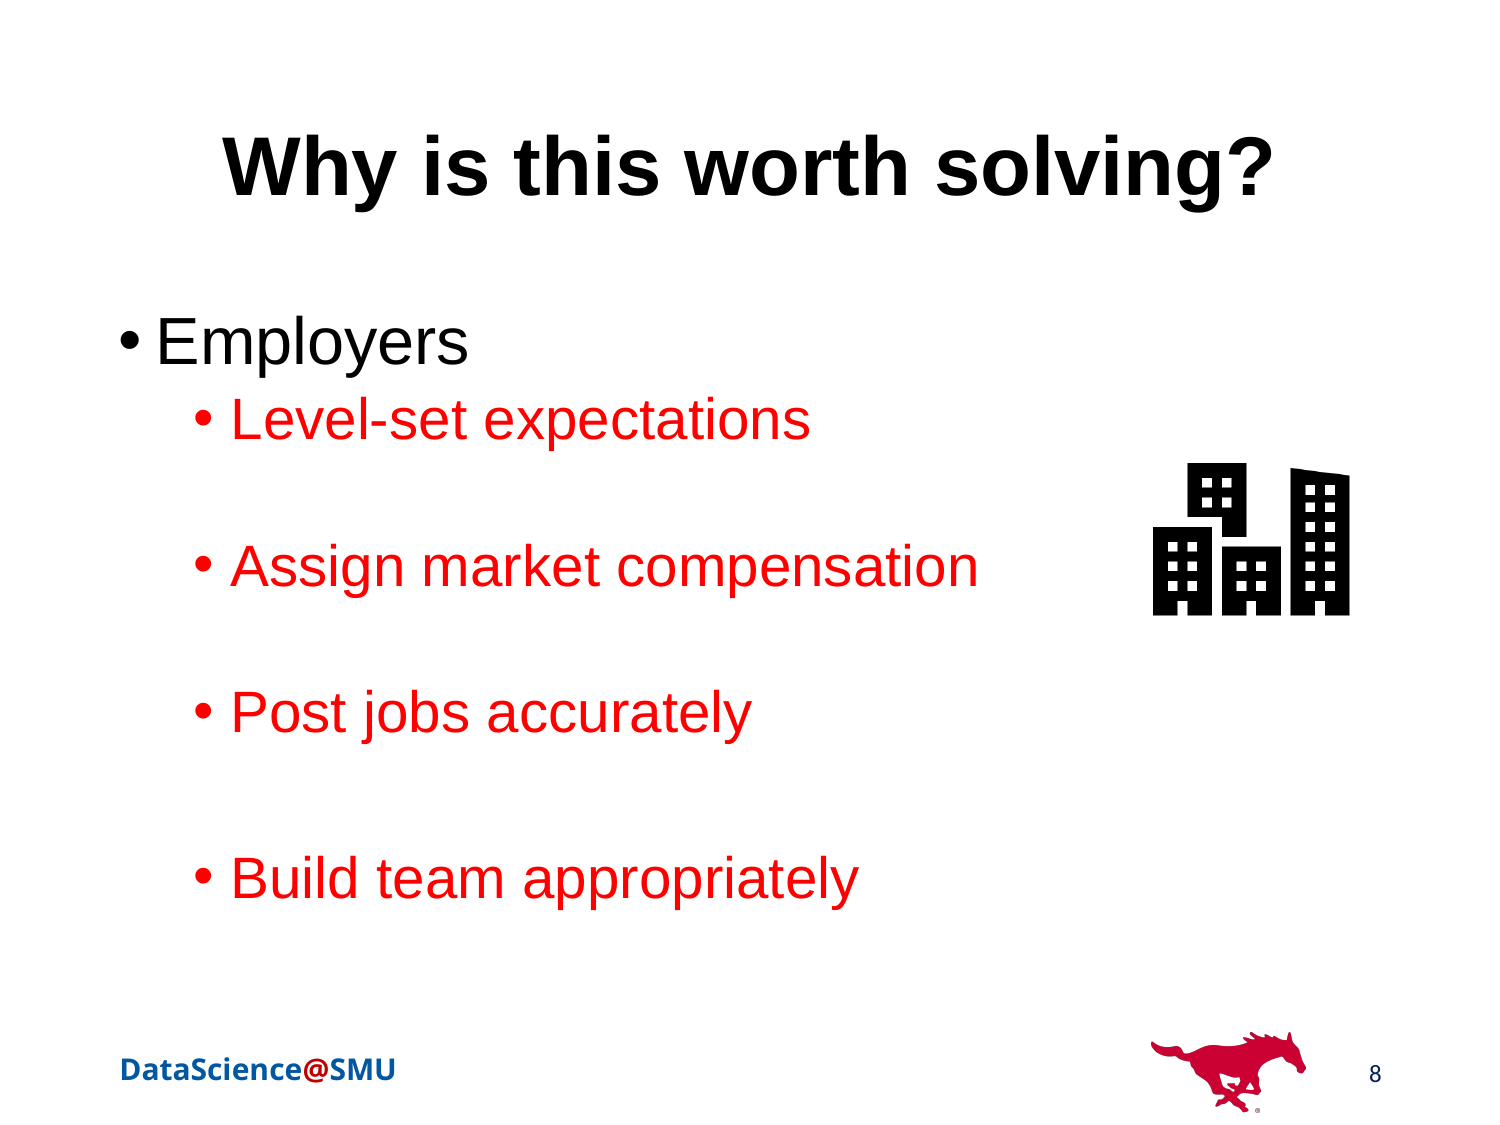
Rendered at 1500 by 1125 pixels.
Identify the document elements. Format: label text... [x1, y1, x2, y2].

list Employers Level-set expectations Assign market compensation Post jobs accurately Build team appropriately [103, 299, 1397, 1014]
picture [1151, 1103, 1306, 1113]
title Why is this worth solving? [103, 59, 1397, 278]
picture [1151, 1032, 1306, 1042]
picture [1133, 421, 1369, 657]
slide_number 8 [1059, 1042, 1397, 1103]
